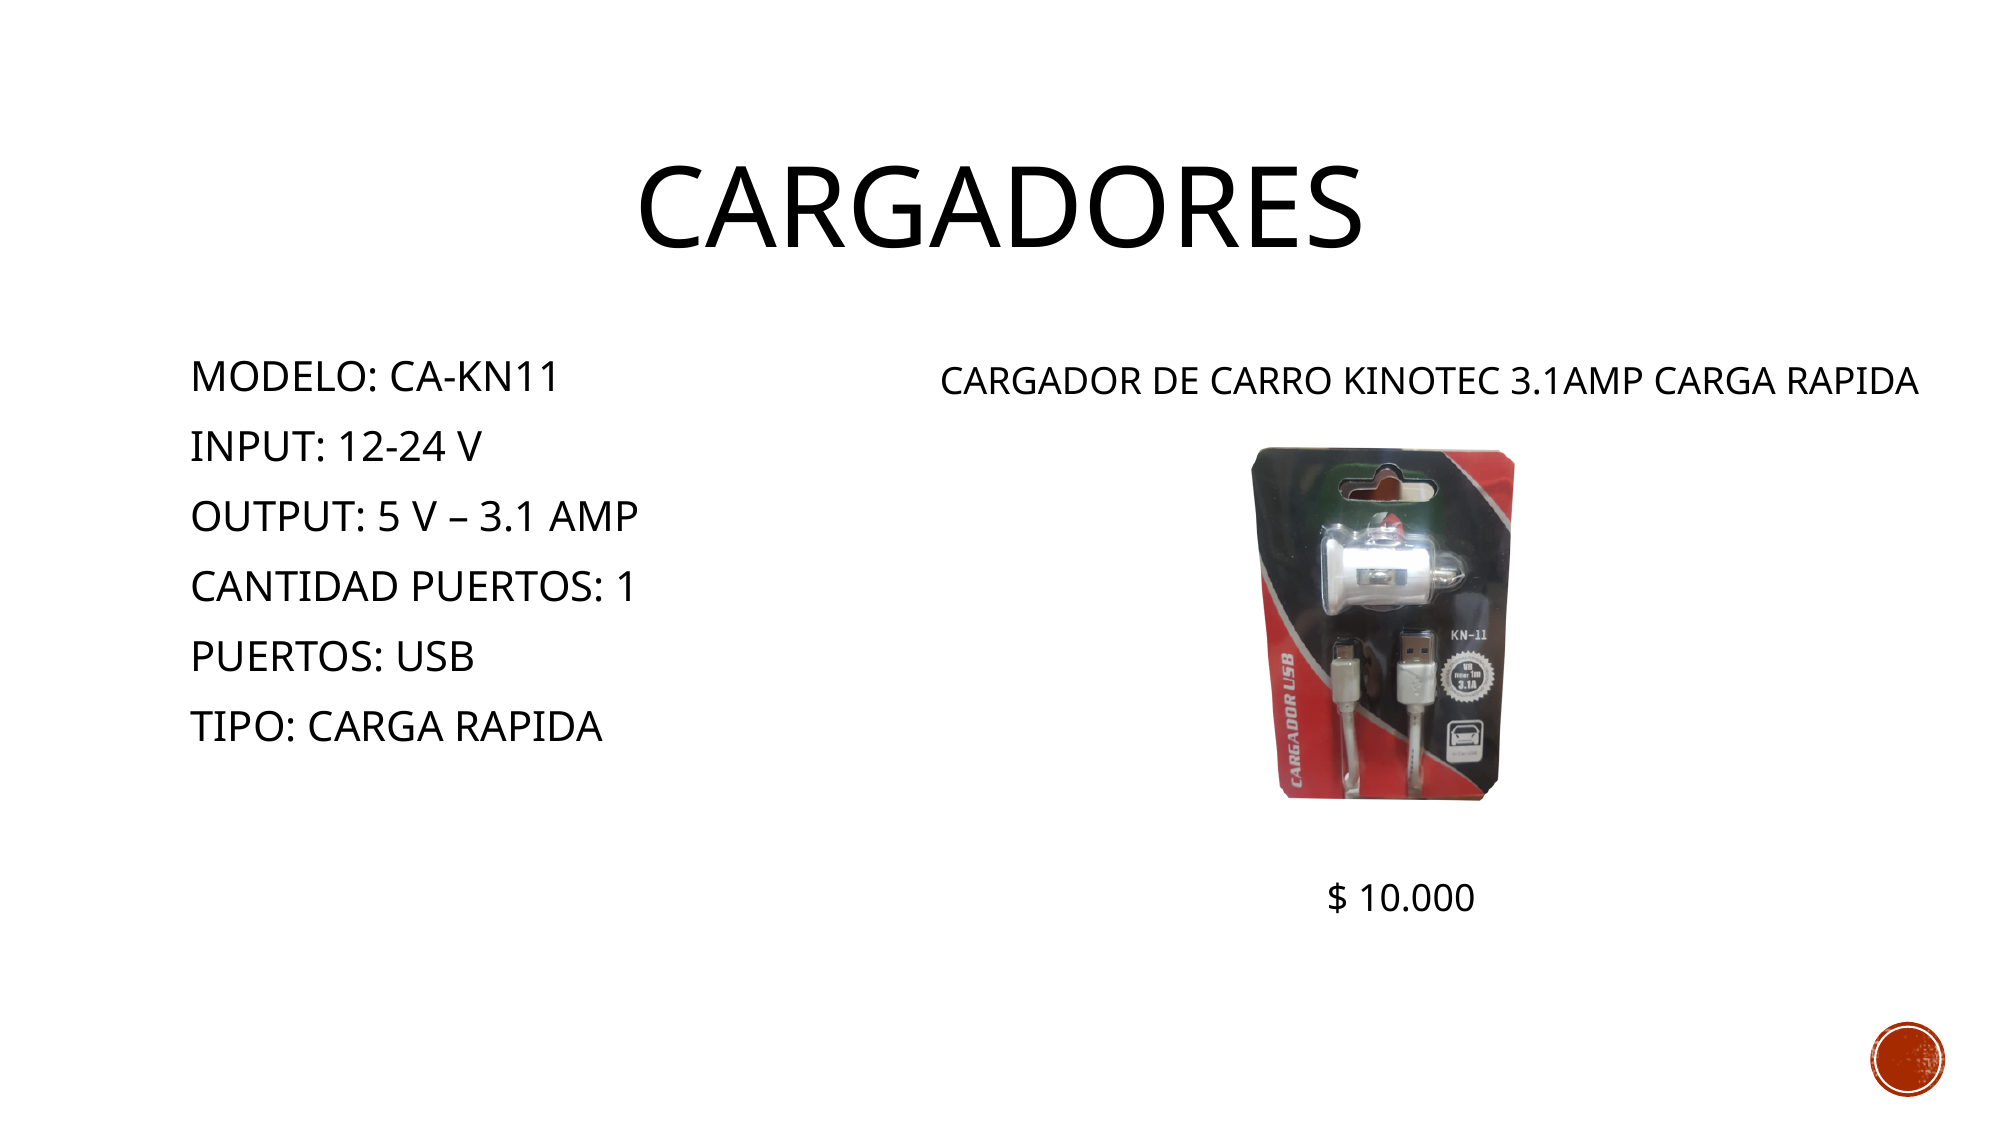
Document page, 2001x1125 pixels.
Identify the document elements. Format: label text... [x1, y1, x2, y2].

text_box $ 10.000 [1312, 866, 1491, 927]
list MODELO: CA-KN11 INPUT: 12-24 V OUTPUT: 5 V – 3.1 AMP CANTIDAD PUERTOS: 1 PUERTOS: USB TIPO: CARGA RAPIDA [175, 348, 911, 1013]
text_box CARGADOR DE CARRO KINOTEC 3.1AMP CARGA RAPIDA [924, 349, 1935, 409]
title CARGADORES [175, 79, 1826, 344]
picture [1186, 415, 1608, 837]
